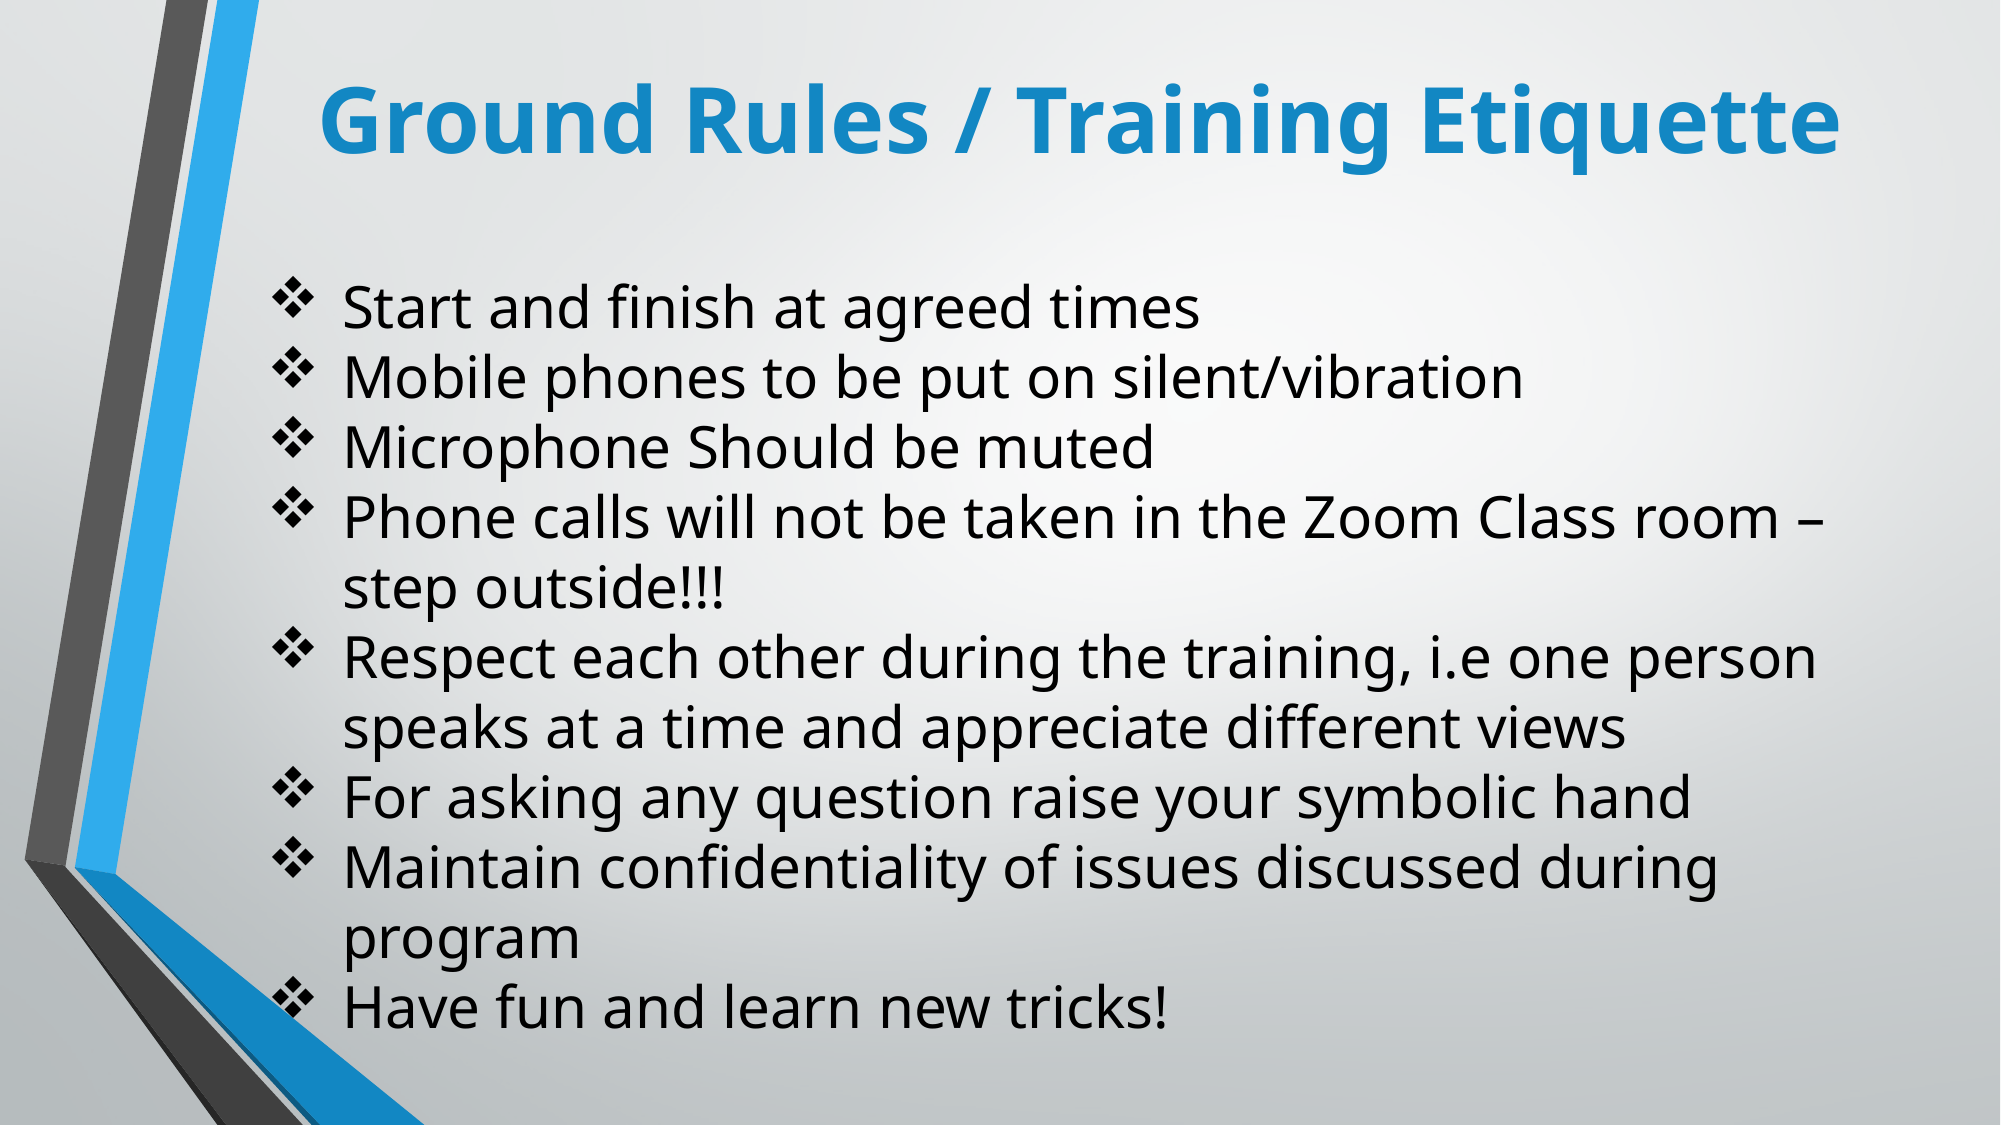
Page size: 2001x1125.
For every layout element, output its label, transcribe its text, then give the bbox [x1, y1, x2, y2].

text_box Ground Rules / Training Etiquette [282, 54, 1879, 180]
text_box Start and finish at agreed times Mobile phones to be put on silent/vibration Microphone Should be muted Phone calls will not be taken in the Zoom Class room – step outside!!! Respect each other during the training, i.e one person speaks at a time and appreciate different views For asking any question raise your symbolic hand Maintain confidentiality of issues discussed during program Have fun and learn new tricks! [252, 262, 1933, 1047]
